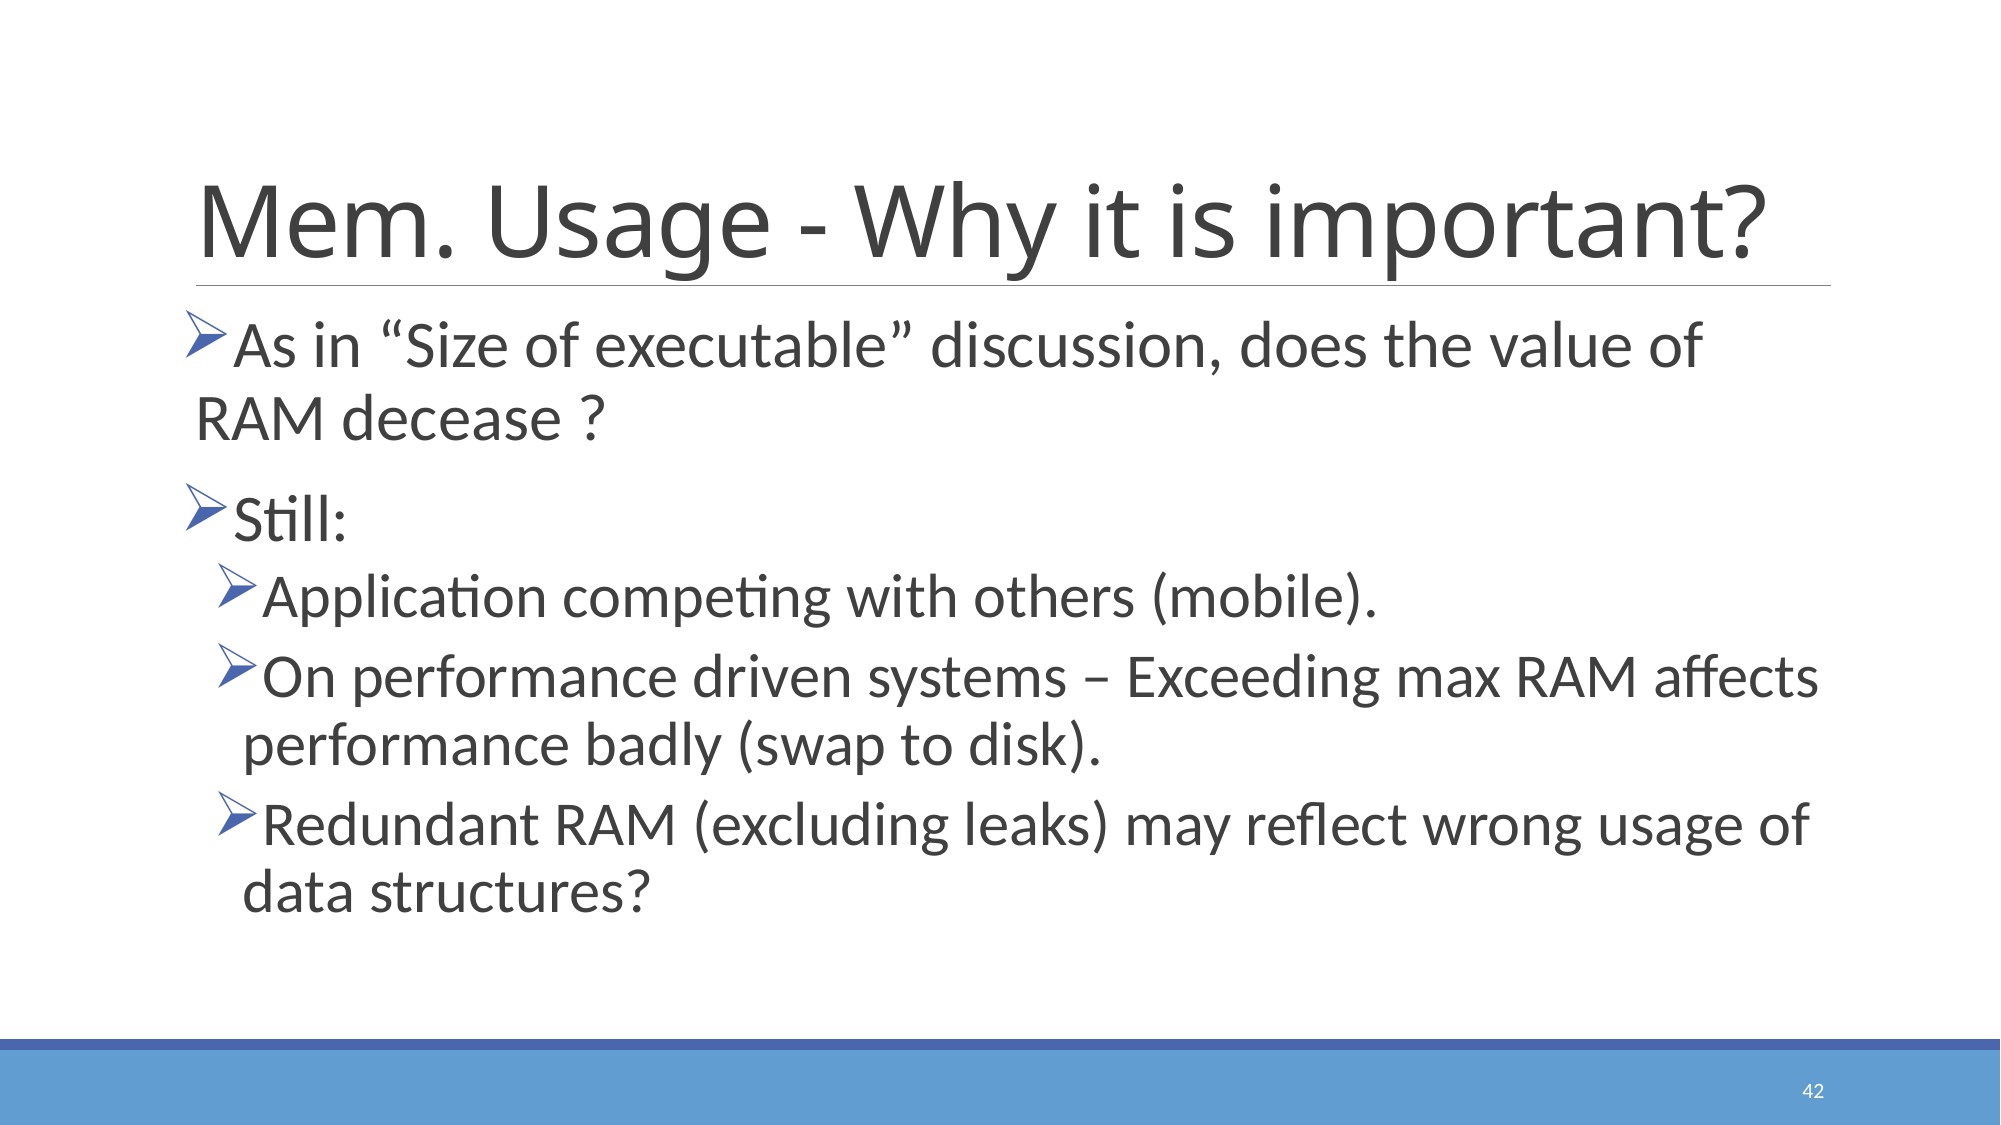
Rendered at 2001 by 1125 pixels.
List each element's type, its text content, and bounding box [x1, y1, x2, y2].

title Mem. Usage - Why it is important? [180, 47, 1830, 285]
slide_number 42 [1624, 1059, 1840, 1120]
list As in “Size of executable” discussion, does the value of RAM decease ? Still: Application competing with others (mobile). On performance driven systems – Exceeding max RAM affects performance badly (swap to disk). Redundant RAM (excluding leaks) may reflect wrong usage of data structures? [180, 302, 1830, 963]
